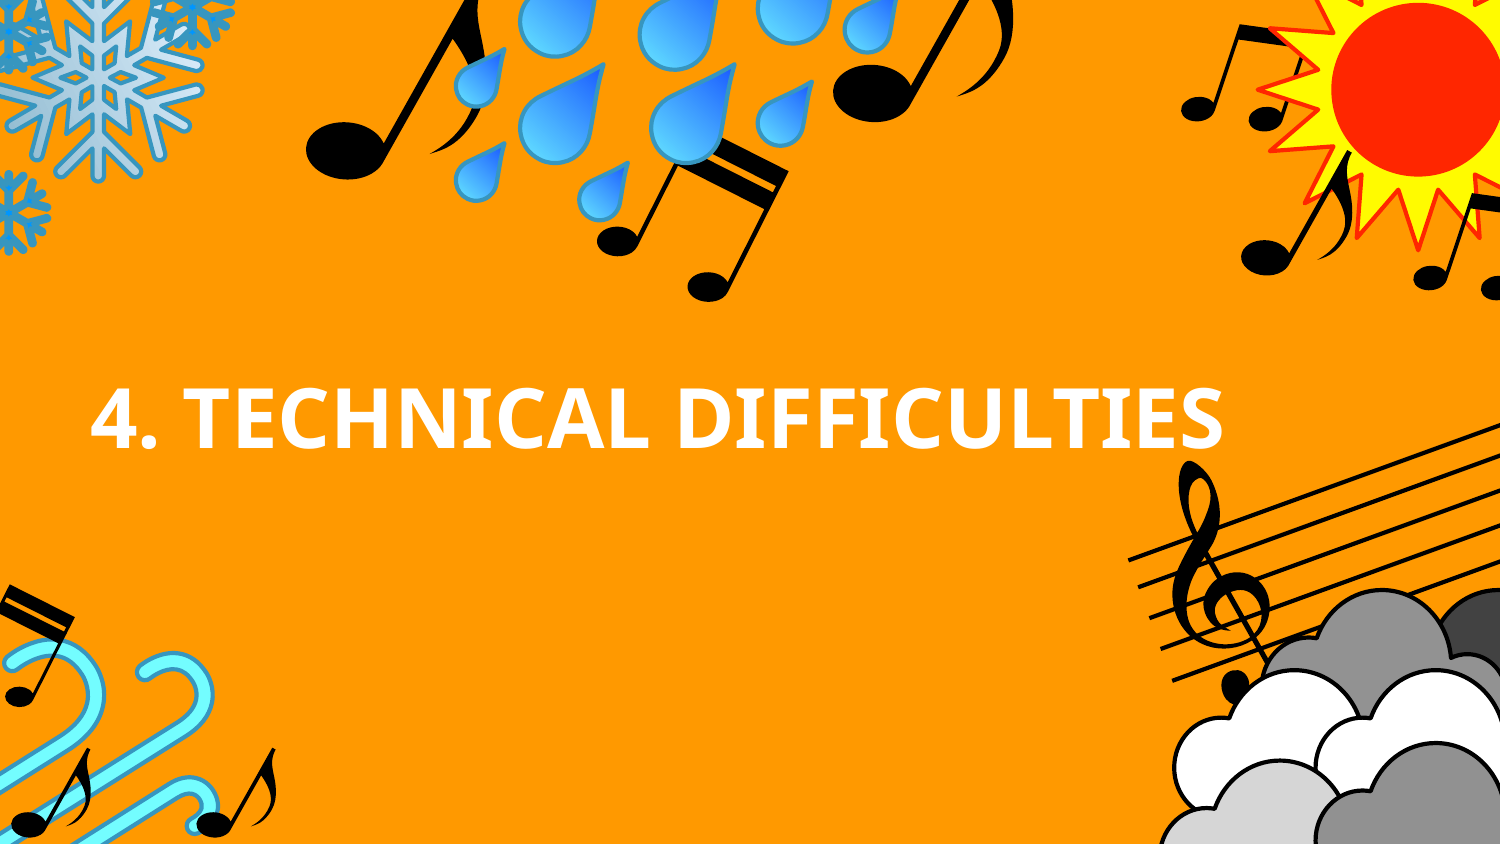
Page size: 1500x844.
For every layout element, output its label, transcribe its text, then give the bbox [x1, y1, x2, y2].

title 4. TECHNICAL DIFFICULTIES [75, 320, 1495, 511]
